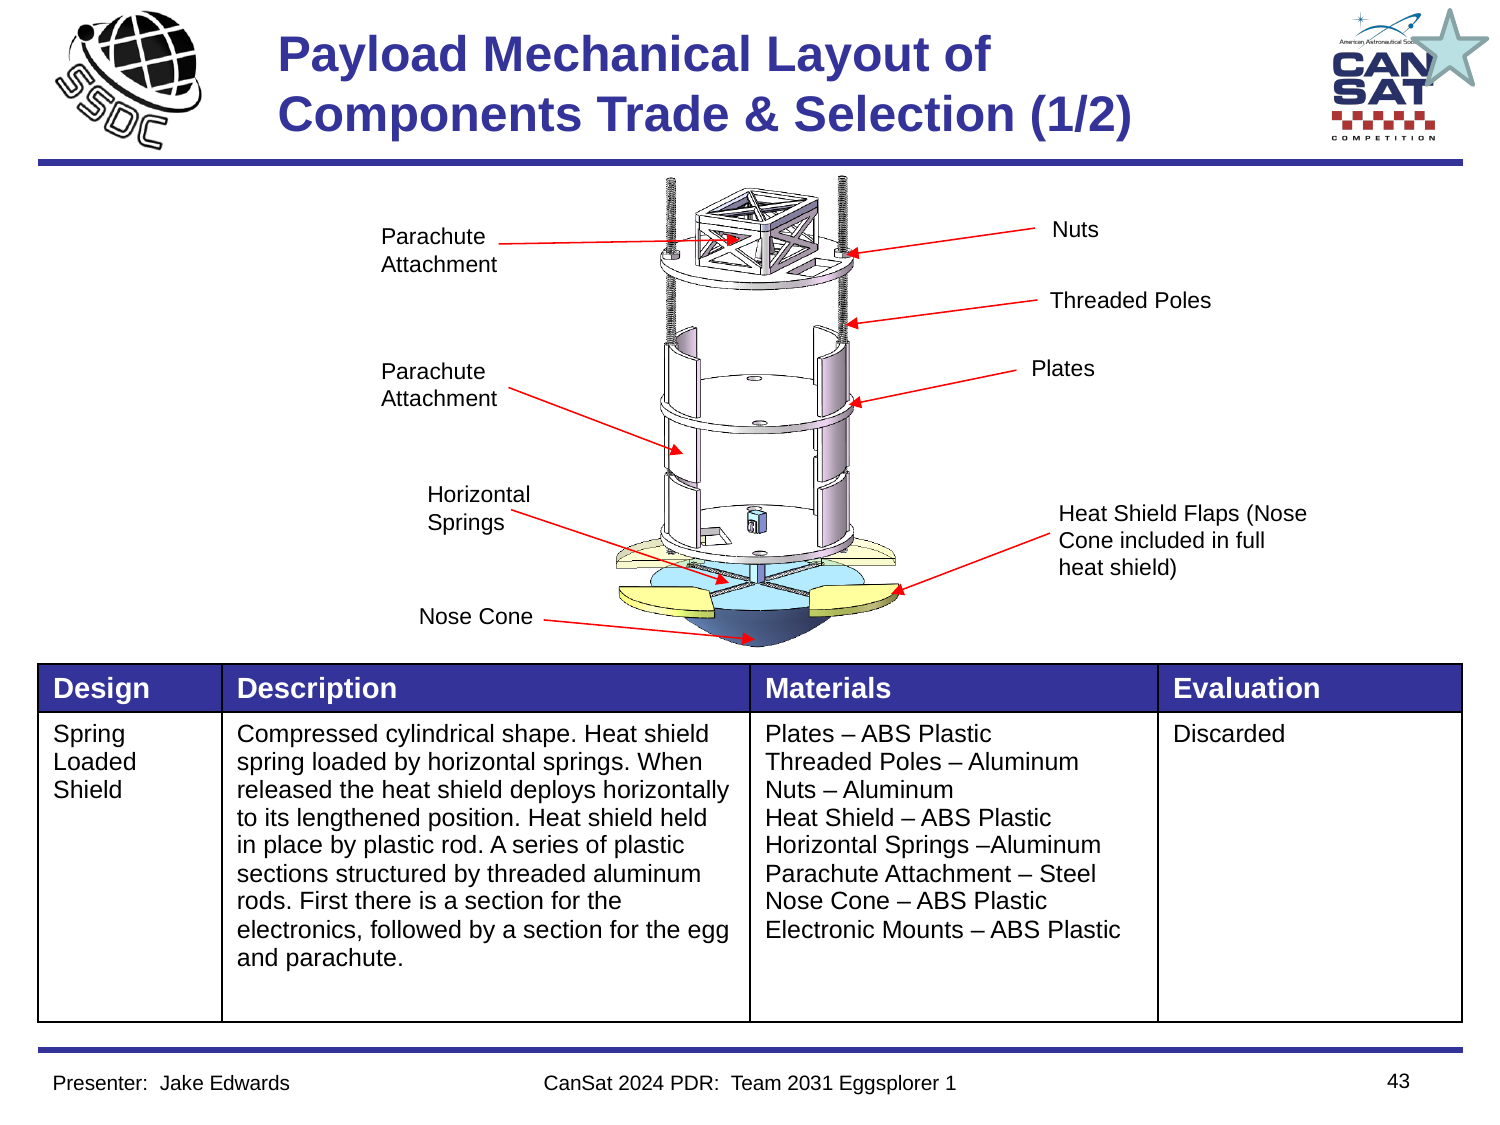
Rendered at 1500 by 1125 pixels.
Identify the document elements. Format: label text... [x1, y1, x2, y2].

footer CanSat 2024 PDR: Team 2031 Eggsplorer 1 [450, 1062, 1050, 1103]
text_box Threaded Poles [1034, 278, 1227, 321]
text_box Plates [1016, 346, 1209, 389]
text_box Horizontal Springs [412, 472, 600, 543]
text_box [845, 227, 1036, 255]
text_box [543, 619, 755, 640]
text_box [510, 509, 730, 584]
picture [605, 170, 905, 655]
table_header Description​ [223, 665, 749, 711]
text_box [845, 299, 1038, 326]
table_header Evaluation​ [1159, 665, 1461, 711]
table_cell Spring Loaded Shield [39, 713, 221, 1021]
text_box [508, 387, 684, 455]
text_box [1412, 9, 1488, 85]
text_box Parachute Attachment [366, 214, 559, 284]
text_box Nose Cone [404, 594, 597, 637]
table_cell Discarded [1159, 713, 1461, 1021]
text_box Parachute Attachment [366, 348, 559, 419]
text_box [498, 239, 740, 245]
text_box Presenter: Jake Edwards [37, 1062, 413, 1103]
title Payload Mechanical Layout of Components Trade & Selection (1/2) [266, 12, 1238, 150]
picture [10, 6, 263, 153]
table_cell Plates – ABS Plastic​ Threaded Poles – Aluminum Nuts – Aluminum Heat Shield – ABS Plastic​ Horizontal Springs –Aluminum Parachute Attachment – Steel ​Nose Cone – ABS Plastic Electronic Mounts – ABS Plastic ​ ​ [751, 713, 1157, 1021]
table_header Design​ [39, 665, 221, 711]
text_box Nuts [1037, 207, 1230, 250]
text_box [848, 369, 1017, 405]
slide_number 43 [1312, 1059, 1425, 1100]
table_header Materials​ [751, 665, 1157, 711]
picture [1322, 12, 1447, 148]
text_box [890, 532, 1051, 595]
table_cell Compressed cylindrical shape. Heat shield spring loaded by horizontal springs. When released the heat shield deploys horizontally to its lengthened position. Heat shield held in place by plastic rod. A series of plastic sections structured by threaded aluminum rods. First there is a section for the electronics, followed by a section for the egg and parachute. [223, 713, 749, 1021]
text_box Heat Shield Flaps (Nose Cone included in full heat shield) [1044, 490, 1330, 588]
